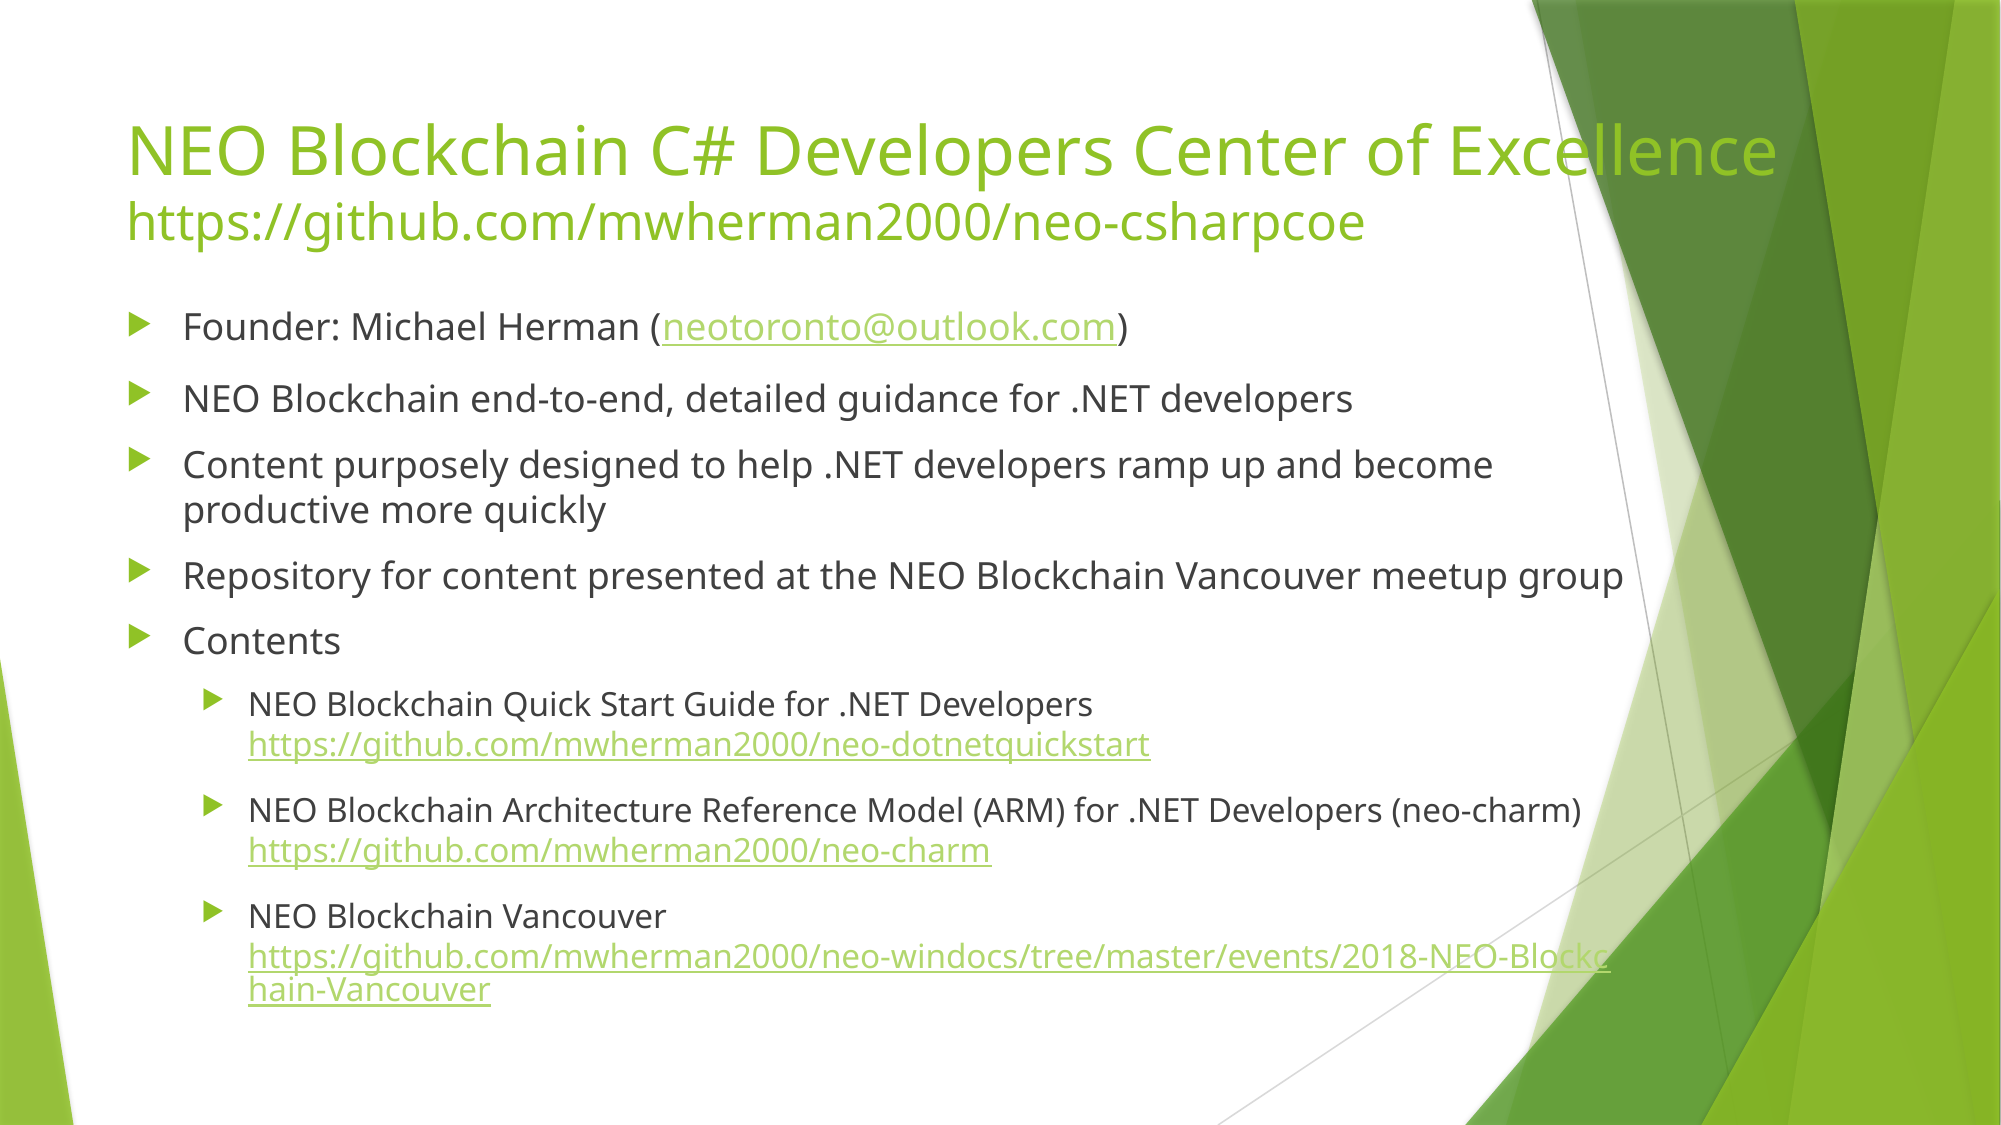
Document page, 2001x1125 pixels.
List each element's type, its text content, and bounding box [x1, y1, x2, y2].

list Founder: Michael Herman (neotoronto@outlook.com) NEO Blockchain end-to-end, detailed guidance for .NET developers Content purposely designed to help .NET developers ramp up and become productive more quickly Repository for content presented at the NEO Blockchain Vancouver meetup group Contents NEO Blockchain Quick Start Guide for .NET Developers https://github.com/mwherman2000/neo-dotnetquickstart NEO Blockchain Architecture Reference Model (ARM) for .NET Developers (neo-charm) https://github.com/mwherman2000/neo-charm NEO Blockchain Vancouver https://github.com/mwherman2000/neo-windocs/tree/master/events/2018-NEO-Blockchain-Vancouver [111, 295, 1641, 1125]
title NEO Blockchain C# Developers Center of Excellence https://github.com/mwherman2000/neo-csharpcoe [111, 99, 1802, 268]
